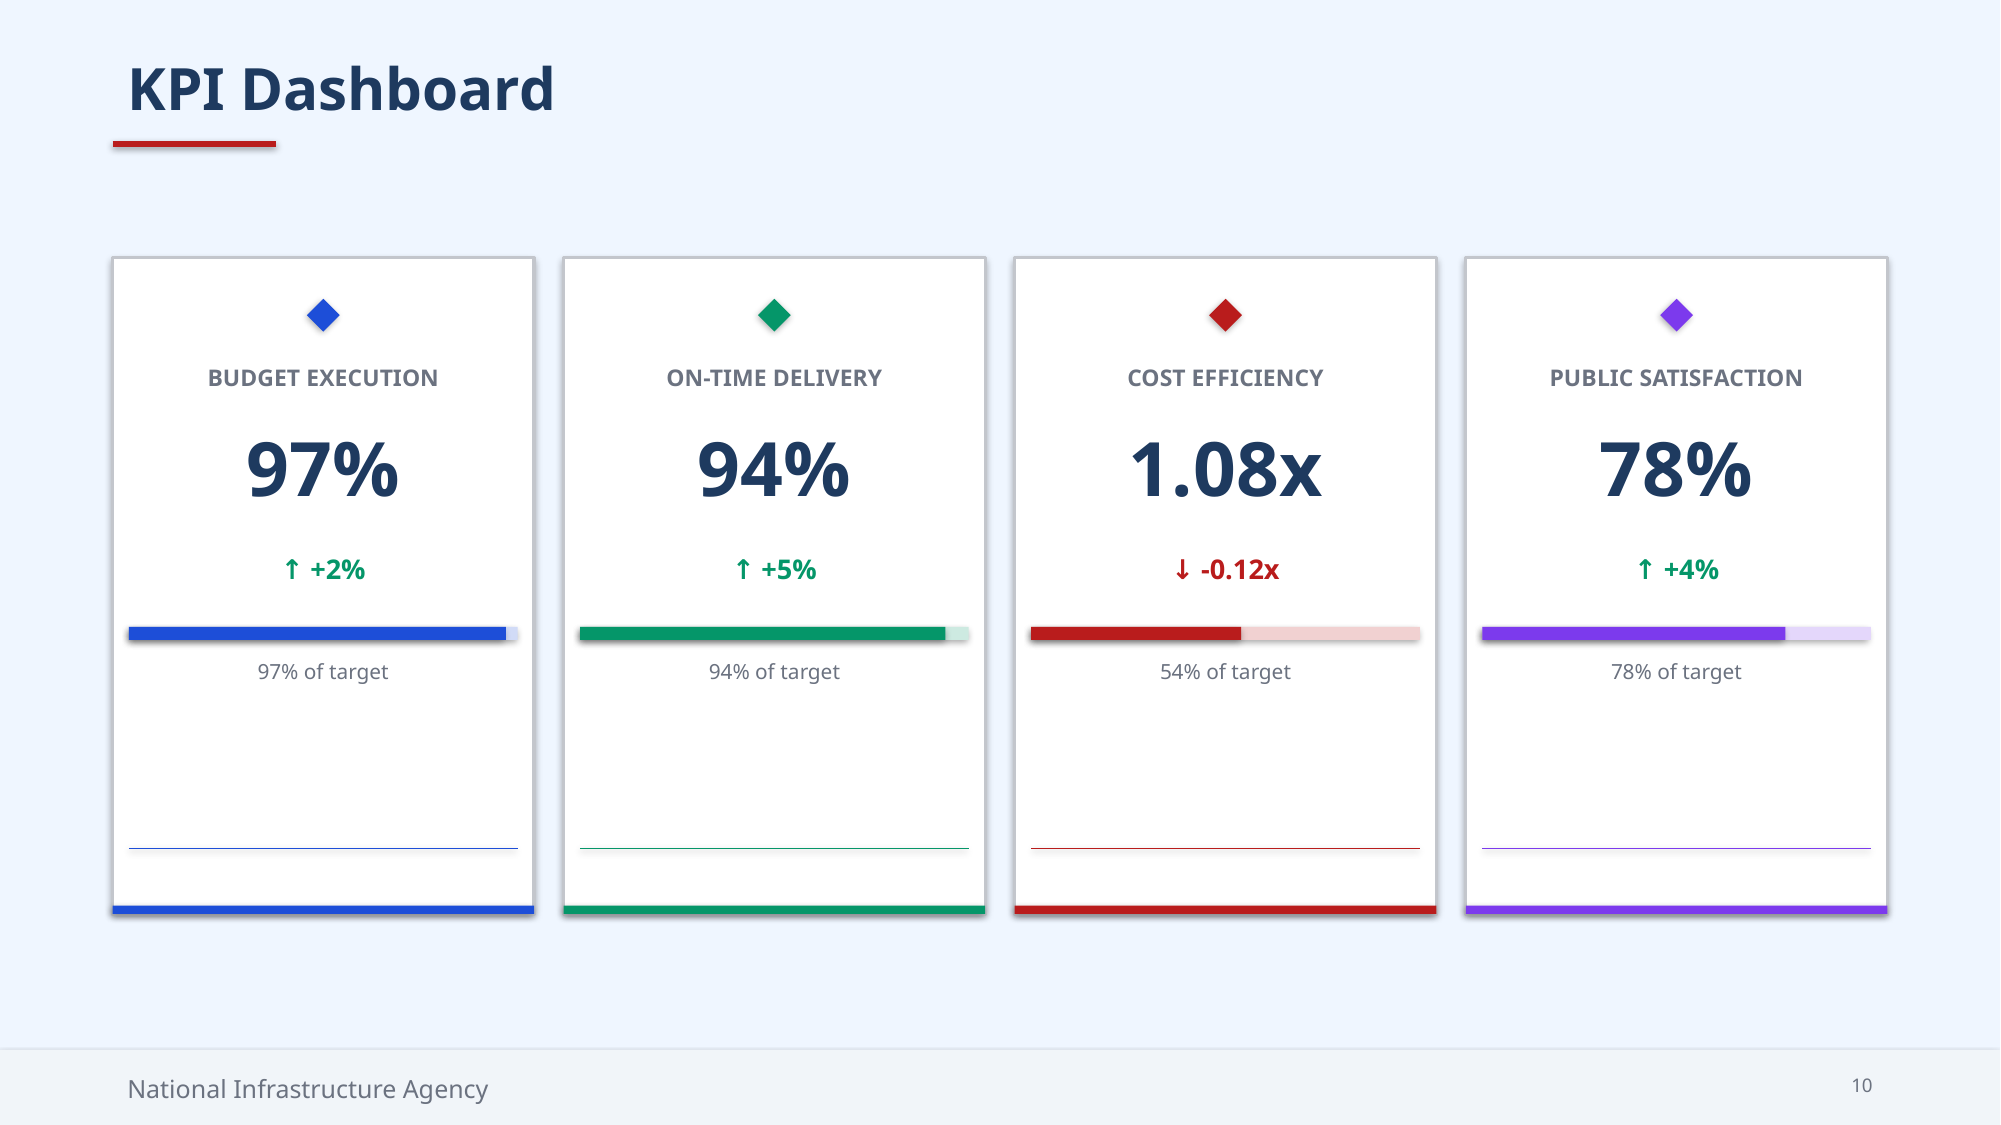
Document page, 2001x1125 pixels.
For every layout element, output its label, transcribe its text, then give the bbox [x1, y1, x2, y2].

text_box 1.08x [1021, 413, 1430, 519]
text_box [129, 849, 517, 856]
text_box [563, 257, 986, 905]
text_box 94% of target [573, 651, 976, 692]
text_box [1242, 626, 1421, 641]
text_box [946, 626, 970, 641]
text_box [1465, 905, 1888, 915]
text_box [1659, 298, 1694, 333]
text_box Technology [1031, 849, 1420, 856]
text_box ↑ +4% [1475, 544, 1878, 593]
text_box [128, 626, 507, 641]
text_box [0, 1049, 2000, 1125]
text_box [112, 257, 535, 905]
text_box 78% [1472, 413, 1881, 519]
text_box National Infrastructure Agency [112, 1066, 605, 1112]
text_box [1786, 626, 1872, 641]
text_box [306, 298, 341, 333]
text_box Data Breach [580, 849, 968, 856]
text_box Low [1482, 849, 1871, 856]
text_box [1014, 257, 1437, 905]
text_box 94% [570, 413, 979, 519]
text_box ↑ +2% [122, 544, 525, 593]
text_box [563, 905, 986, 915]
text_box ↑ +5% [573, 544, 976, 593]
text_box [0, 0, 2000, 1049]
text_box BUDGET EXECUTION [122, 356, 525, 399]
text_box [1482, 626, 1786, 641]
text_box 78% of target [1475, 651, 1878, 692]
text_box [1014, 905, 1437, 915]
text_box [579, 626, 946, 641]
text_box ON-TIME DELIVERY [573, 356, 976, 399]
text_box [757, 298, 792, 333]
text_box [1465, 257, 1888, 905]
text_box KPI Dashboard [112, 45, 1888, 130]
text_box [1208, 298, 1243, 333]
text_box 10 [1821, 1066, 1888, 1104]
text_box [1030, 626, 1242, 641]
text_box 54% of target [1024, 651, 1427, 692]
text_box ↓ -0.12x [1024, 544, 1427, 593]
text_box [508, 626, 518, 641]
text_box 97% of target [122, 651, 525, 692]
text_box [112, 905, 535, 915]
text_box 97% [119, 413, 528, 519]
text_box PUBLIC SATISFACTION [1475, 356, 1878, 399]
text_box COST EFFICIENCY [1024, 356, 1427, 399]
